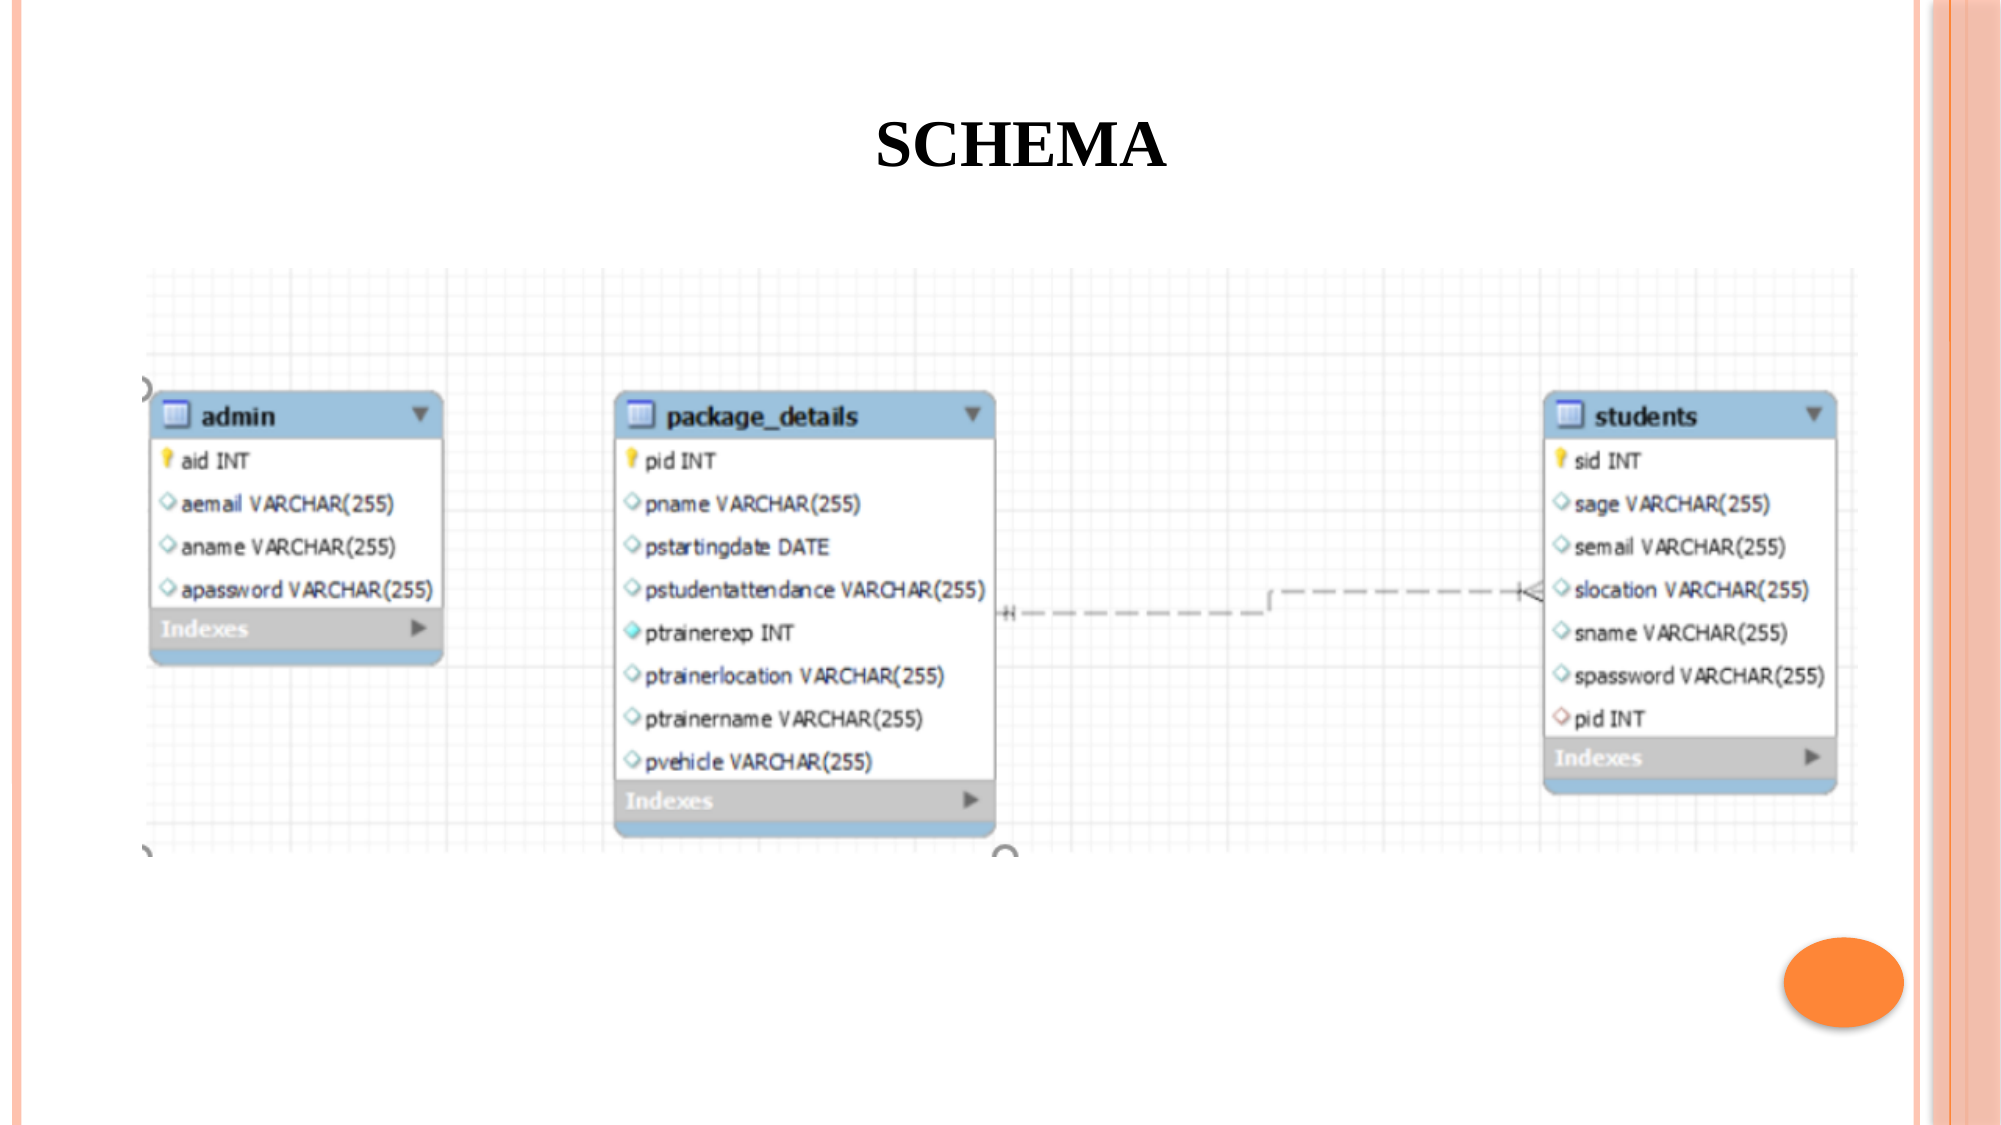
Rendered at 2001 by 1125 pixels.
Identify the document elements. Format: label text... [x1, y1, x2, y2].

text_box SCHEMA [207, 92, 1735, 188]
picture [141, 268, 1859, 857]
